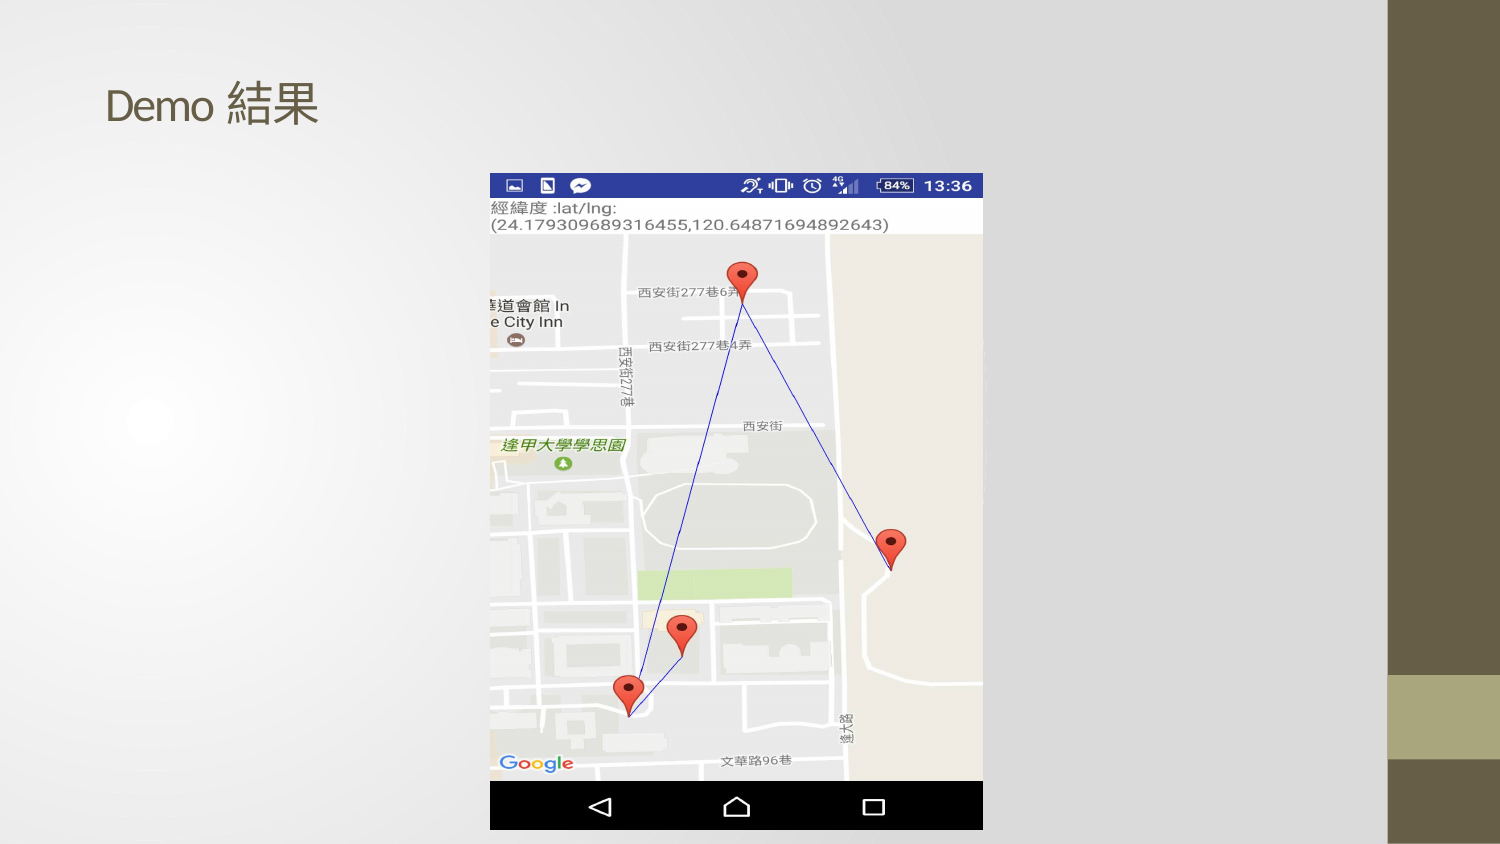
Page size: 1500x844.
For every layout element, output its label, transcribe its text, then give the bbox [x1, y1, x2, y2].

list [489, 173, 983, 831]
title Demo結果 [88, 32, 1439, 173]
